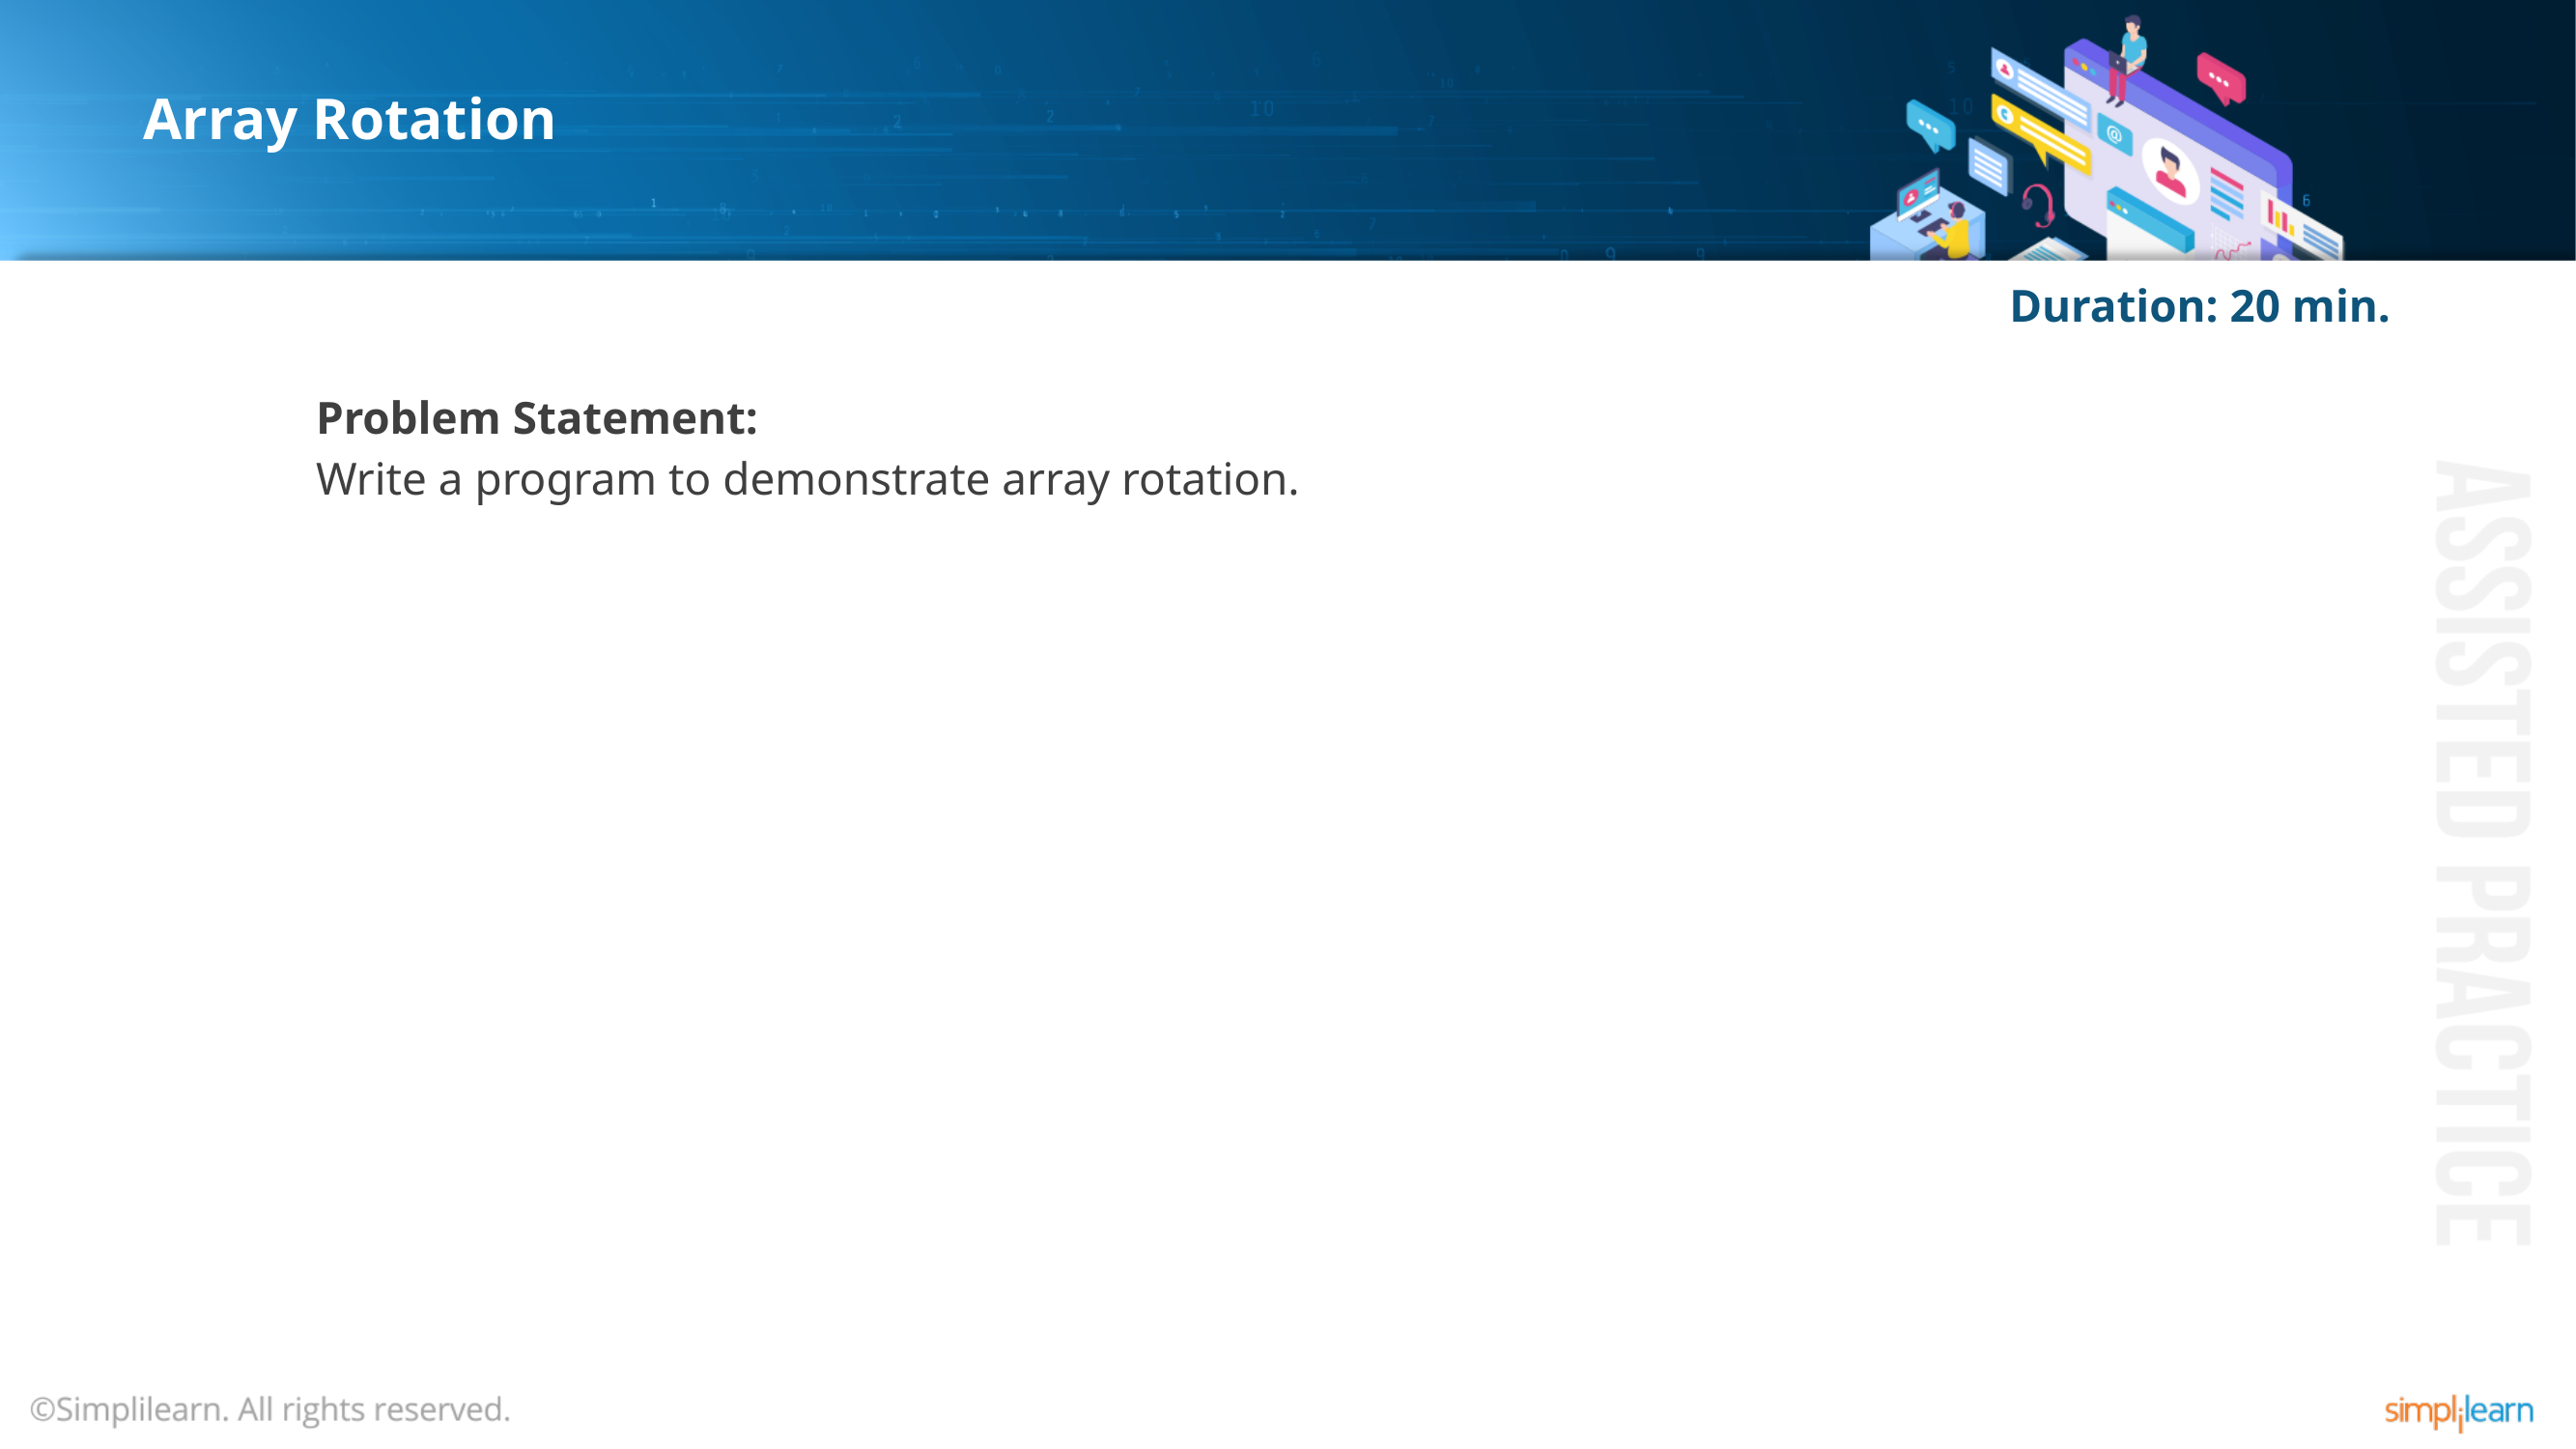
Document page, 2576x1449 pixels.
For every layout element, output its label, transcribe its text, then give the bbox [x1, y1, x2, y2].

text_box Duration: 20 min. [1995, 279, 2548, 337]
picture [0, 0, 2576, 1449]
list Problem Statement: Write a program to demonstrate array rotation. [301, 374, 2275, 1251]
title Array Rotation [128, 69, 1819, 175]
